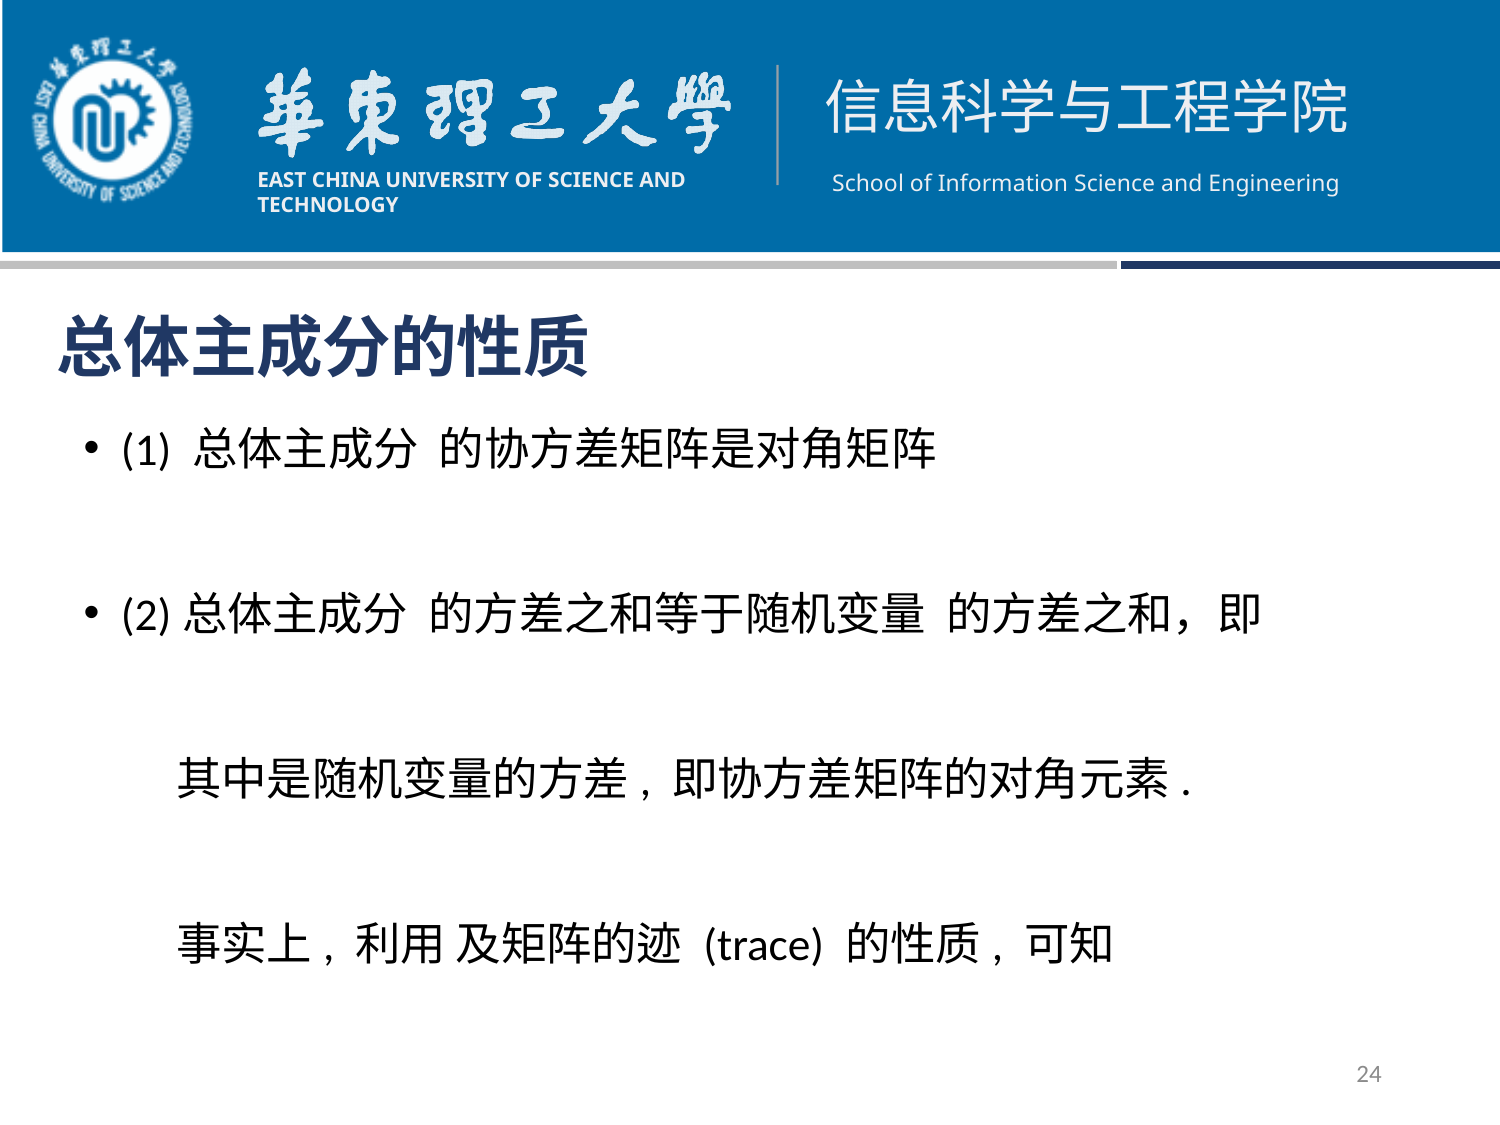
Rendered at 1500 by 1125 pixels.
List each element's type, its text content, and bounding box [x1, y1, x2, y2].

text_box 总体主成分的性质 [45, 268, 1408, 432]
picture [22, 32, 202, 214]
slide_number 24 [1059, 1042, 1397, 1103]
